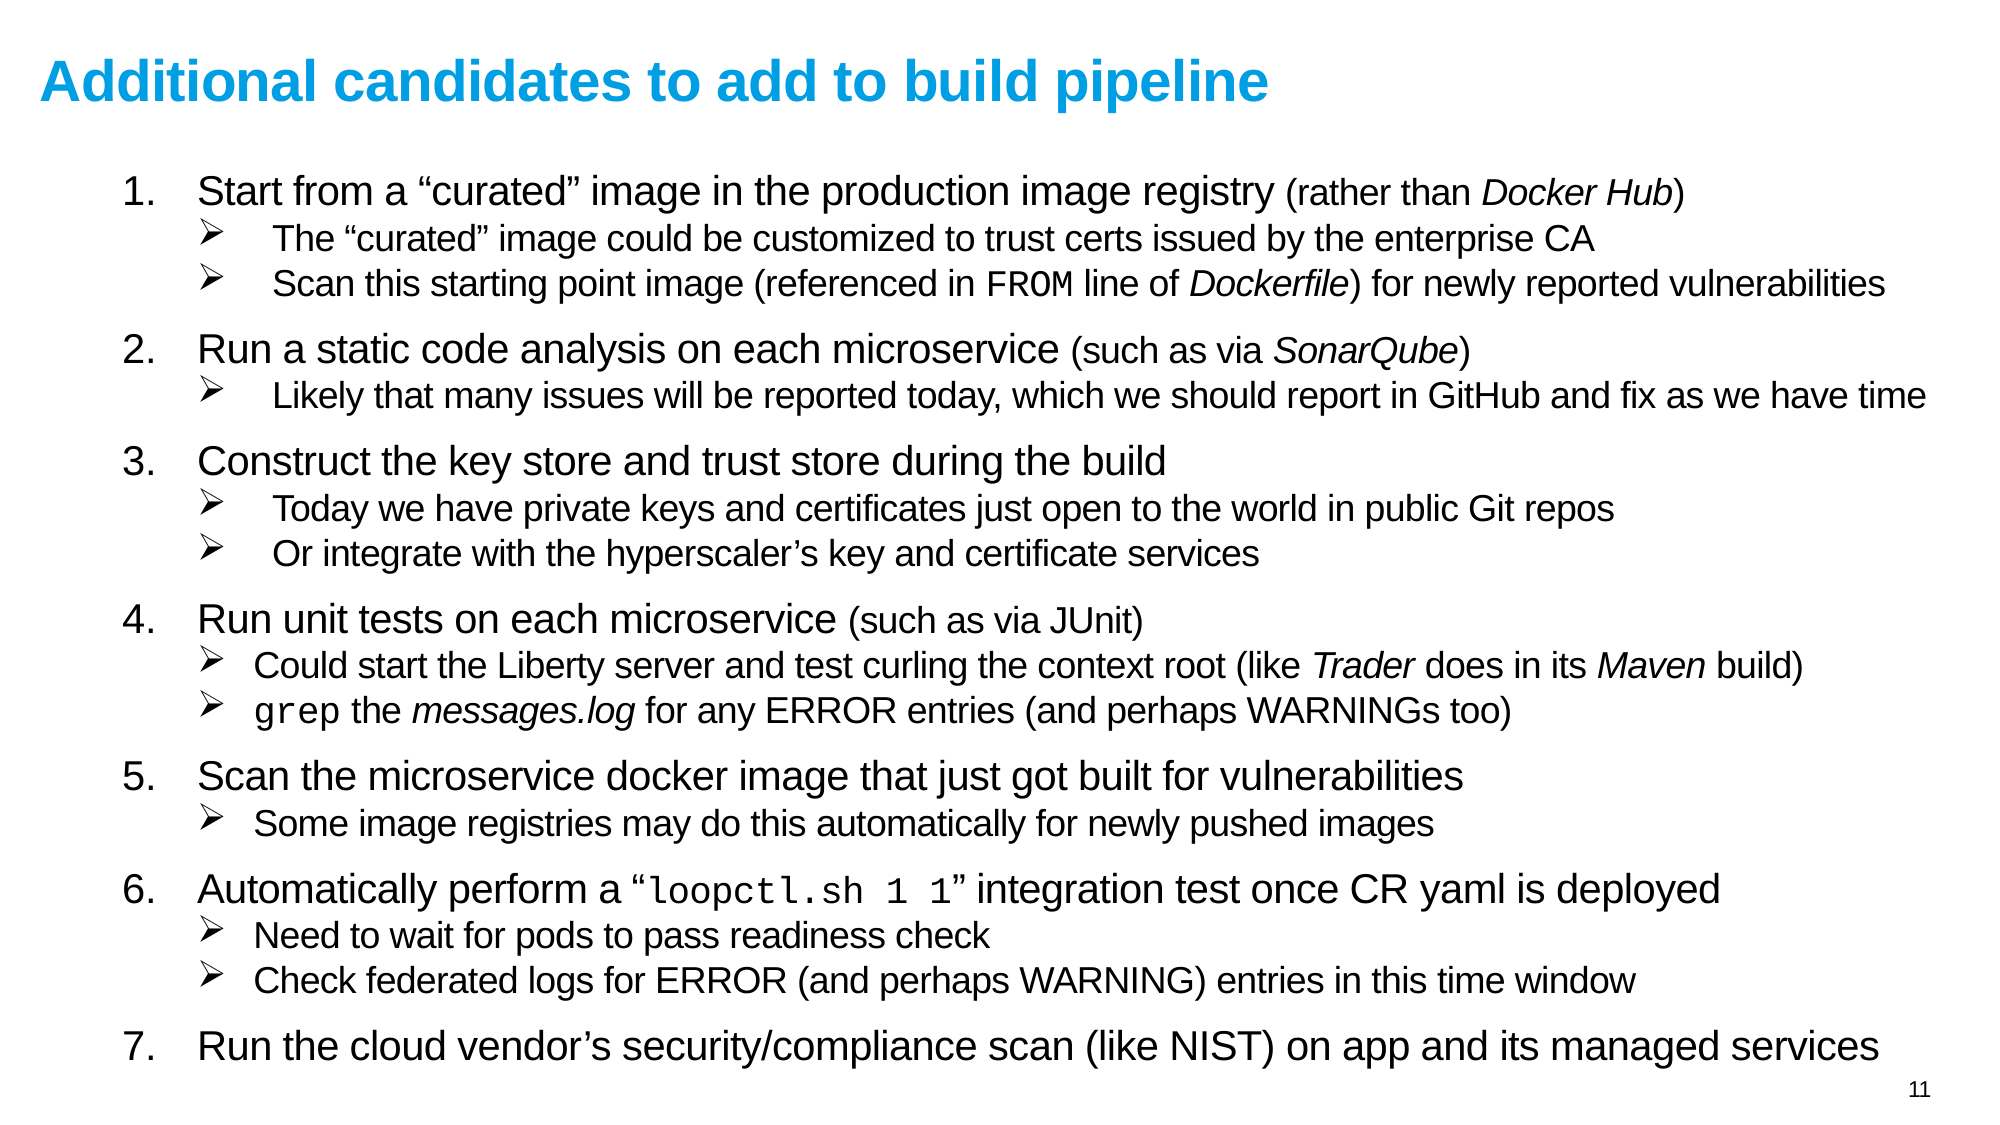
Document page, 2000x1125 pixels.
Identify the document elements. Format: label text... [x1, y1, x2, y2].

text_box Start from a “curated” image in the production image registry (rather than Docker Hub) The “curated” image could be customized to trust certs issued by the enterprise CA Scan this starting point image (referenced in FROM line of Dockerfile) for newly reported vulnerabilities Run a static code analysis on each microservice (such as via SonarQube) Likely that many issues will be reported today, which we should report in GitHub and fix as we have time Construct the key store and trust store during the build Today we have private keys and certificates just open to the world in public Git repos Or integrate with the hyperscaler’s key and certificate services Run unit tests on each microservice (such as via JUnit) Could start the Liberty server and test curling the context root (like Trader does in its Maven build) grep the messages.log for any ERROR entries (and perhaps WARNINGs too) Scan the microservice docker image that just got built for vulnerabilities Some image registries may do this automatically for newly pushed images Automatically perform a “loopctl.sh 1 1” integration test once CR yaml is deployed Need to wait for pods to pass readiness check Check federated logs for ERROR (and perhaps WARNING) entries in this time window Run the cloud vendor’s security/compliance scan (like NIST) on app and its managed services [122, 163, 1960, 1115]
title Additional candidates to add to build pipeline [39, 43, 1960, 115]
